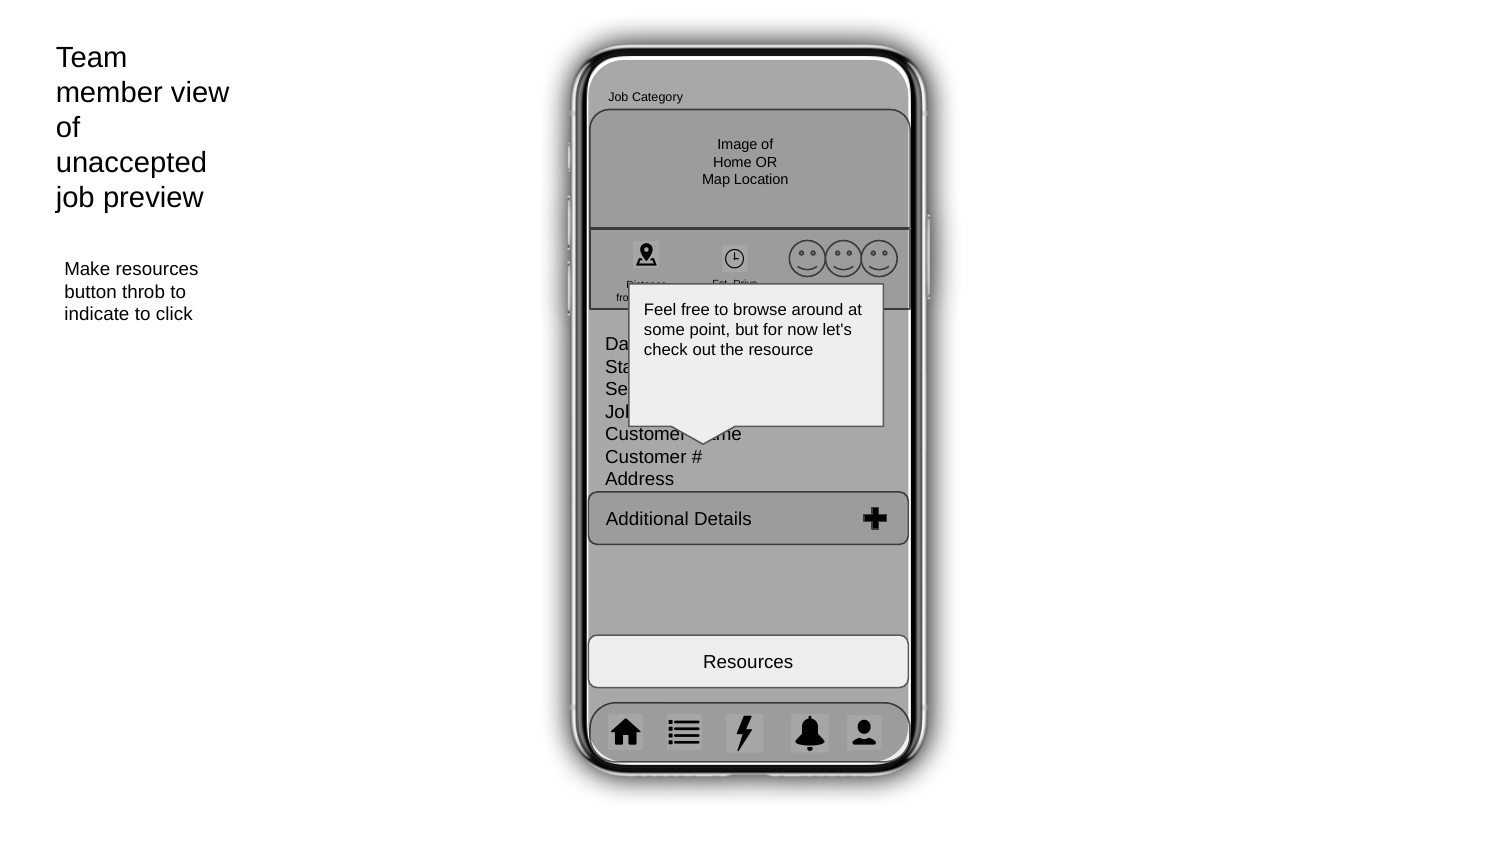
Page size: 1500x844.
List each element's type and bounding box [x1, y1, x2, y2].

text_box [49, 241, 255, 427]
picture [537, 13, 963, 808]
text_box [588, 491, 909, 545]
text_box [589, 702, 911, 763]
text_box [40, 23, 246, 76]
text_box [589, 78, 911, 310]
